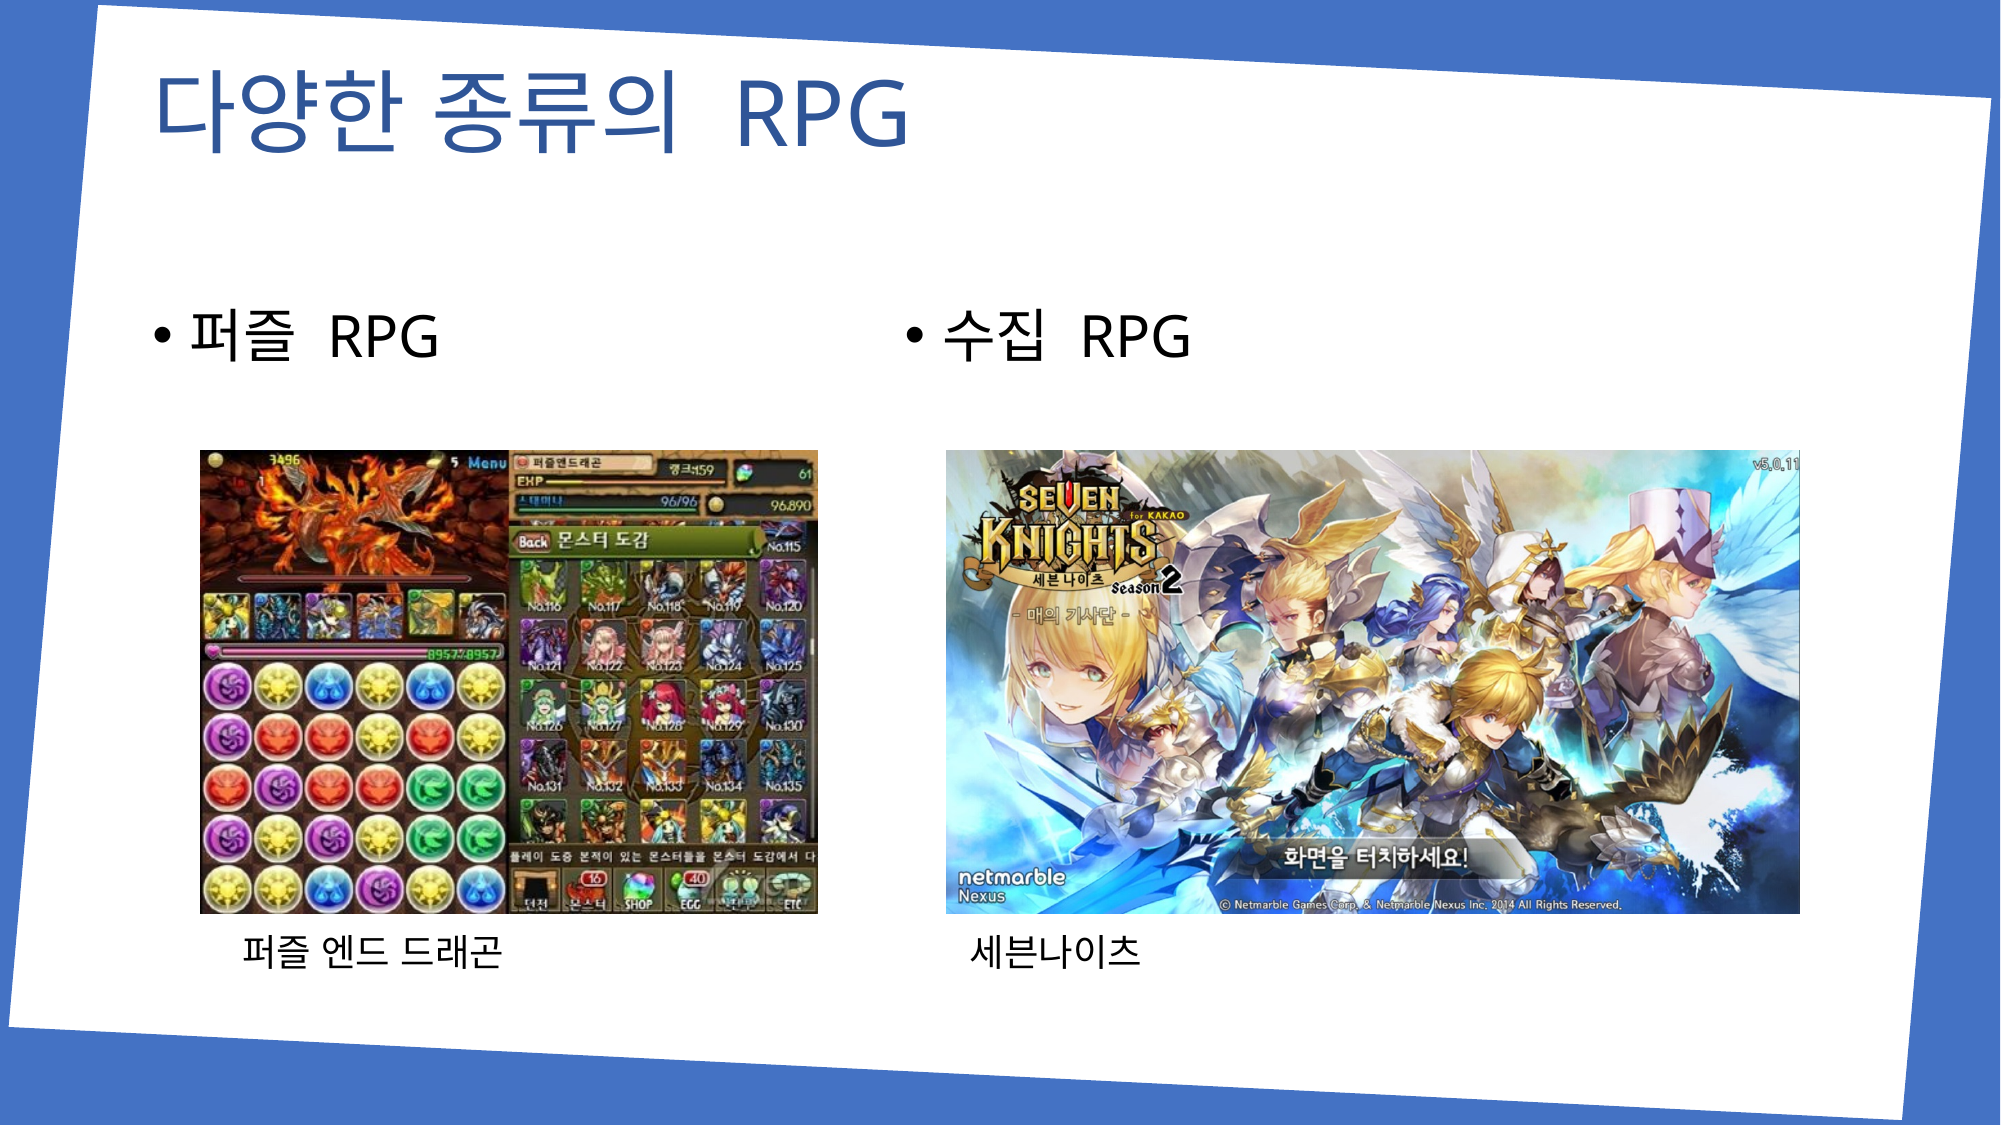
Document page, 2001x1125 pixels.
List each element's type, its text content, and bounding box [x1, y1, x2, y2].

picture [946, 450, 1800, 914]
text_box 세븐나이츠 [955, 921, 1158, 982]
title 다양한 종류의 RPG [137, 59, 1863, 278]
picture [200, 450, 818, 914]
text_box 퍼즐 엔드 드래곤 [227, 921, 520, 982]
text_box 수집 RPG [889, 299, 1508, 400]
list 퍼즐 RPG [137, 299, 755, 400]
